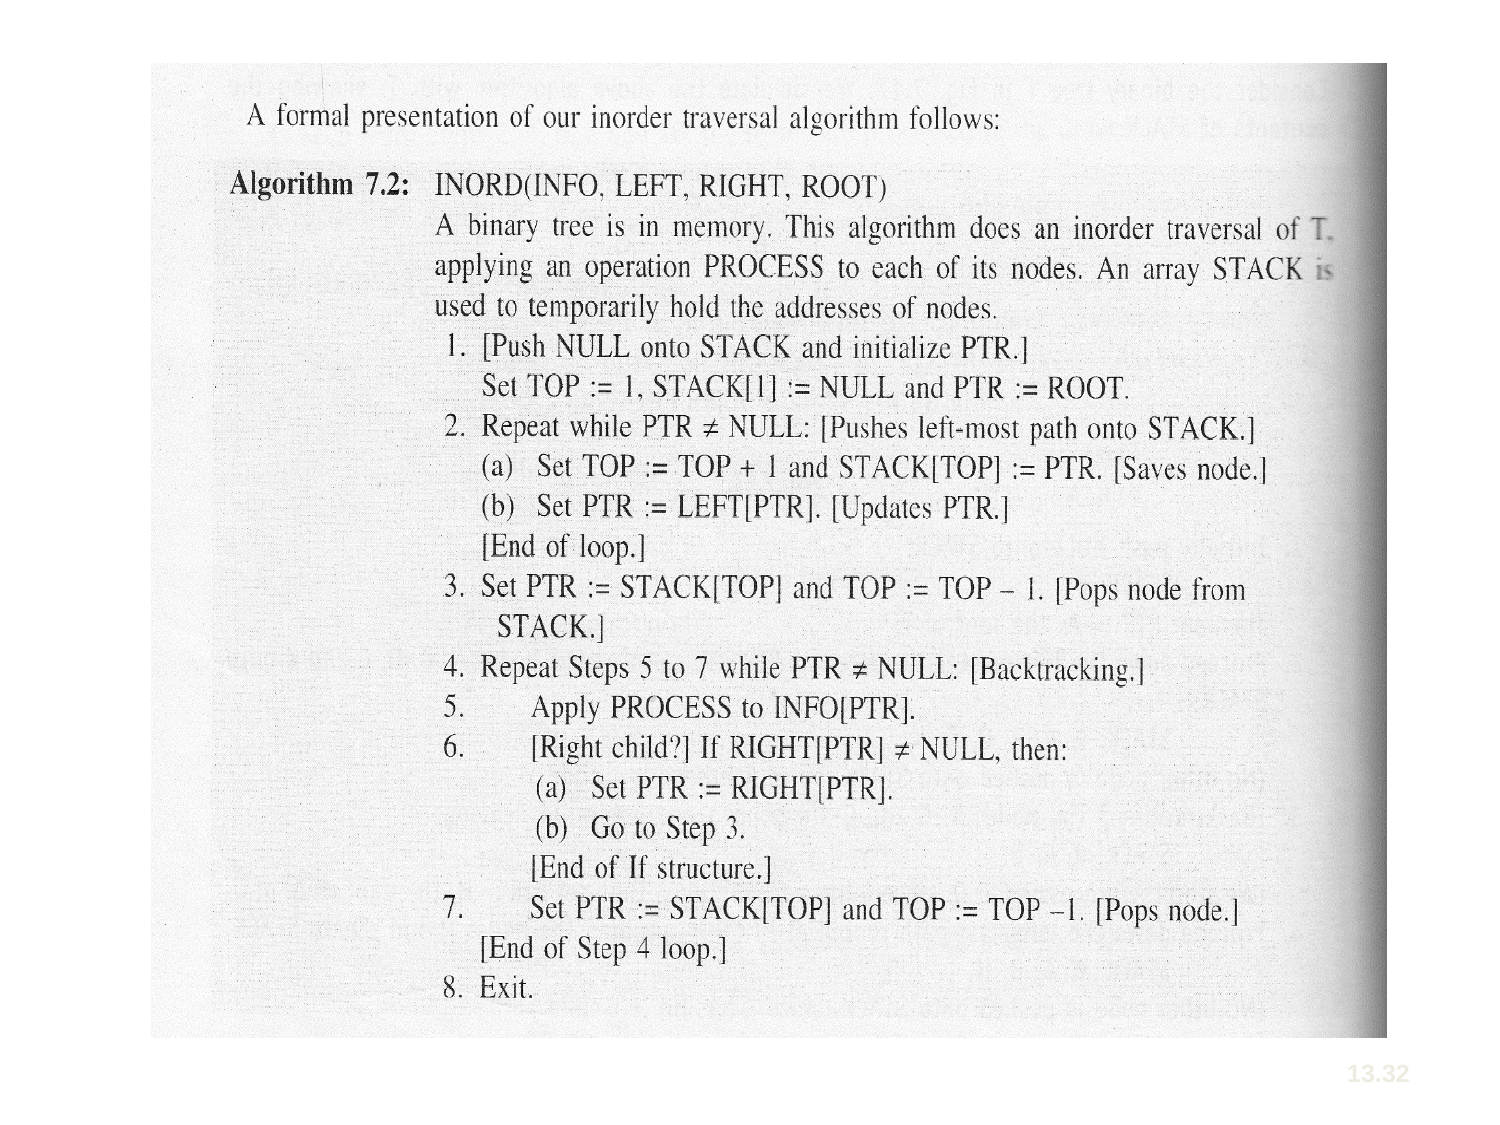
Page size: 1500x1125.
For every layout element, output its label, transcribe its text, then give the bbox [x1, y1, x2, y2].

picture [150, 62, 1414, 1039]
slide_number 13.32 [1074, 1042, 1425, 1103]
